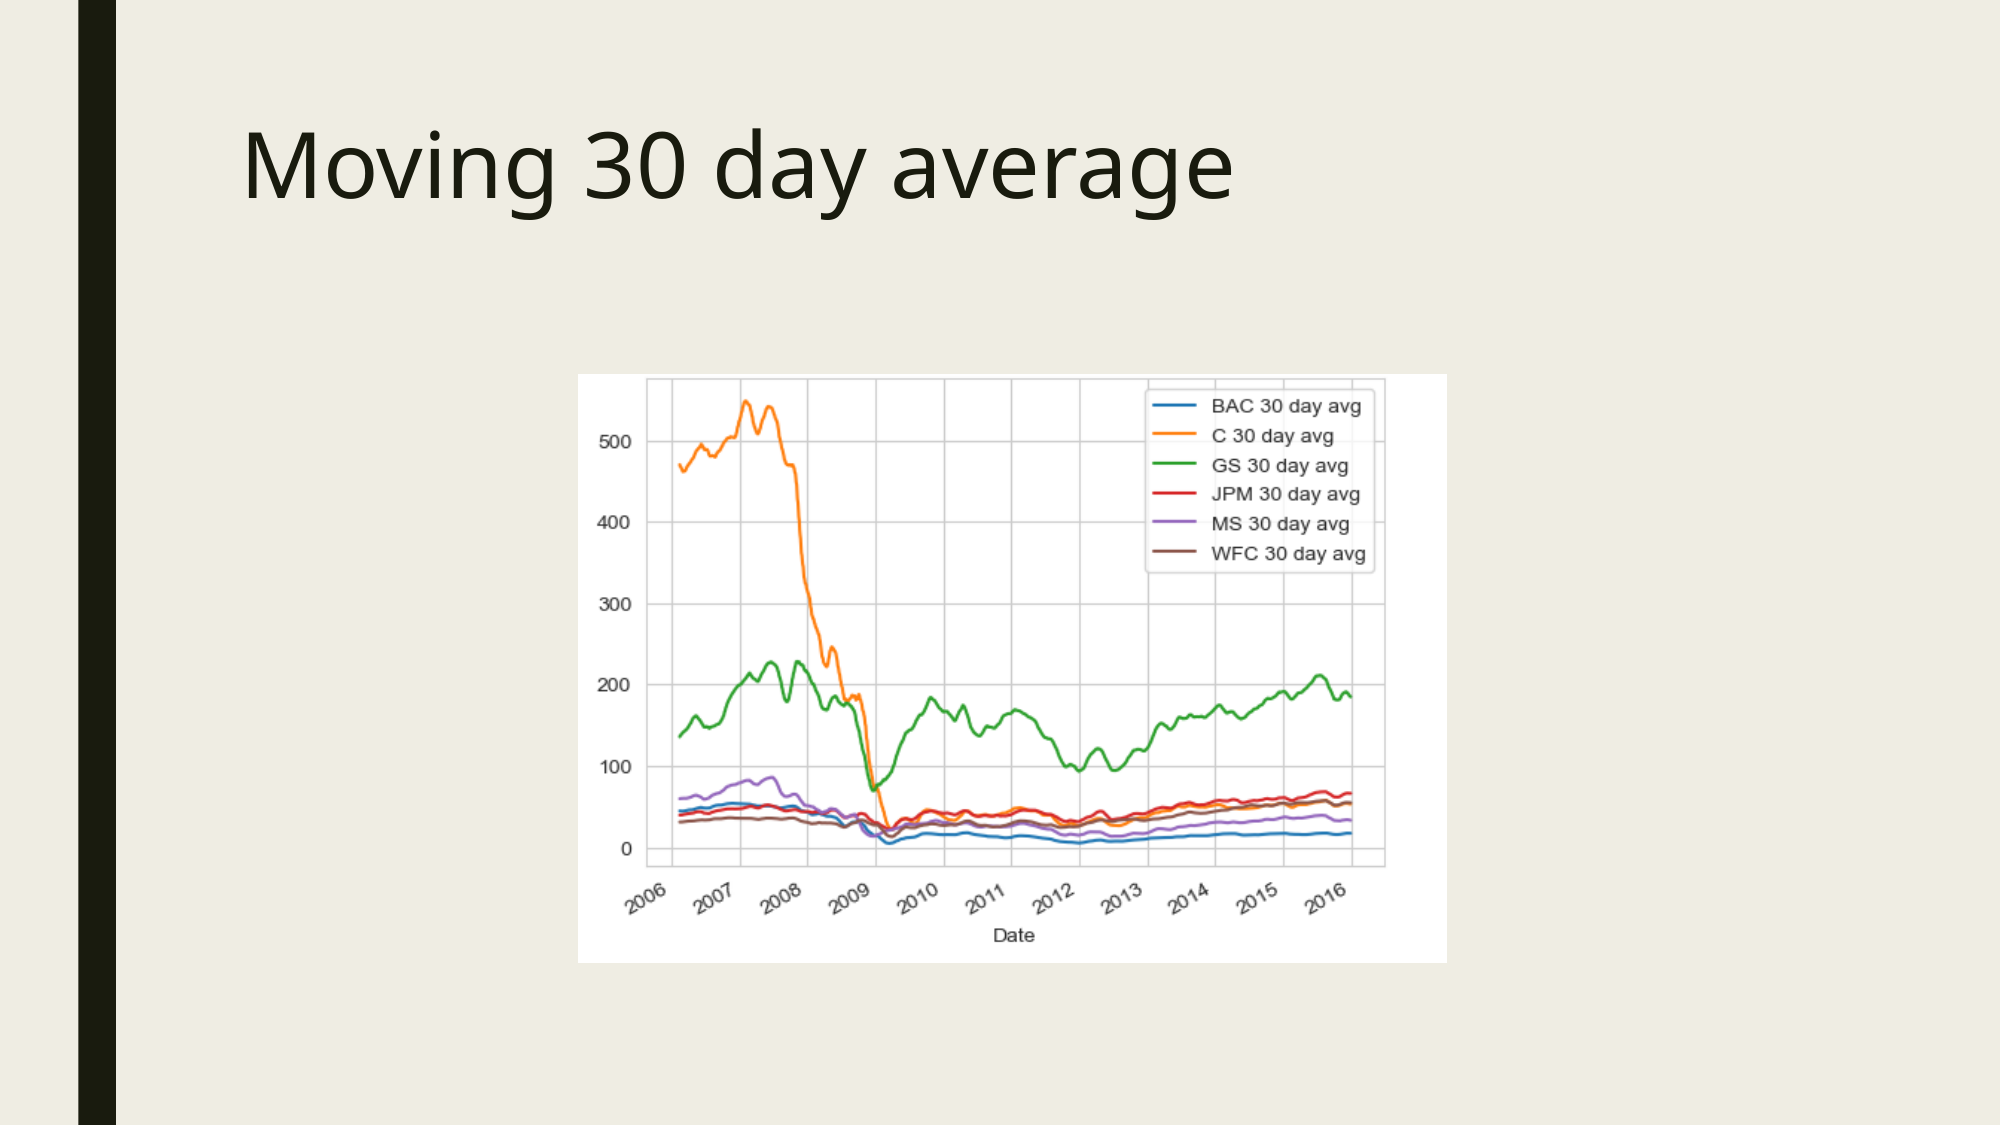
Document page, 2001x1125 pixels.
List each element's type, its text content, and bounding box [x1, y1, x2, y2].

title Moving 30 day average [225, 112, 1800, 357]
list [578, 374, 1447, 963]
